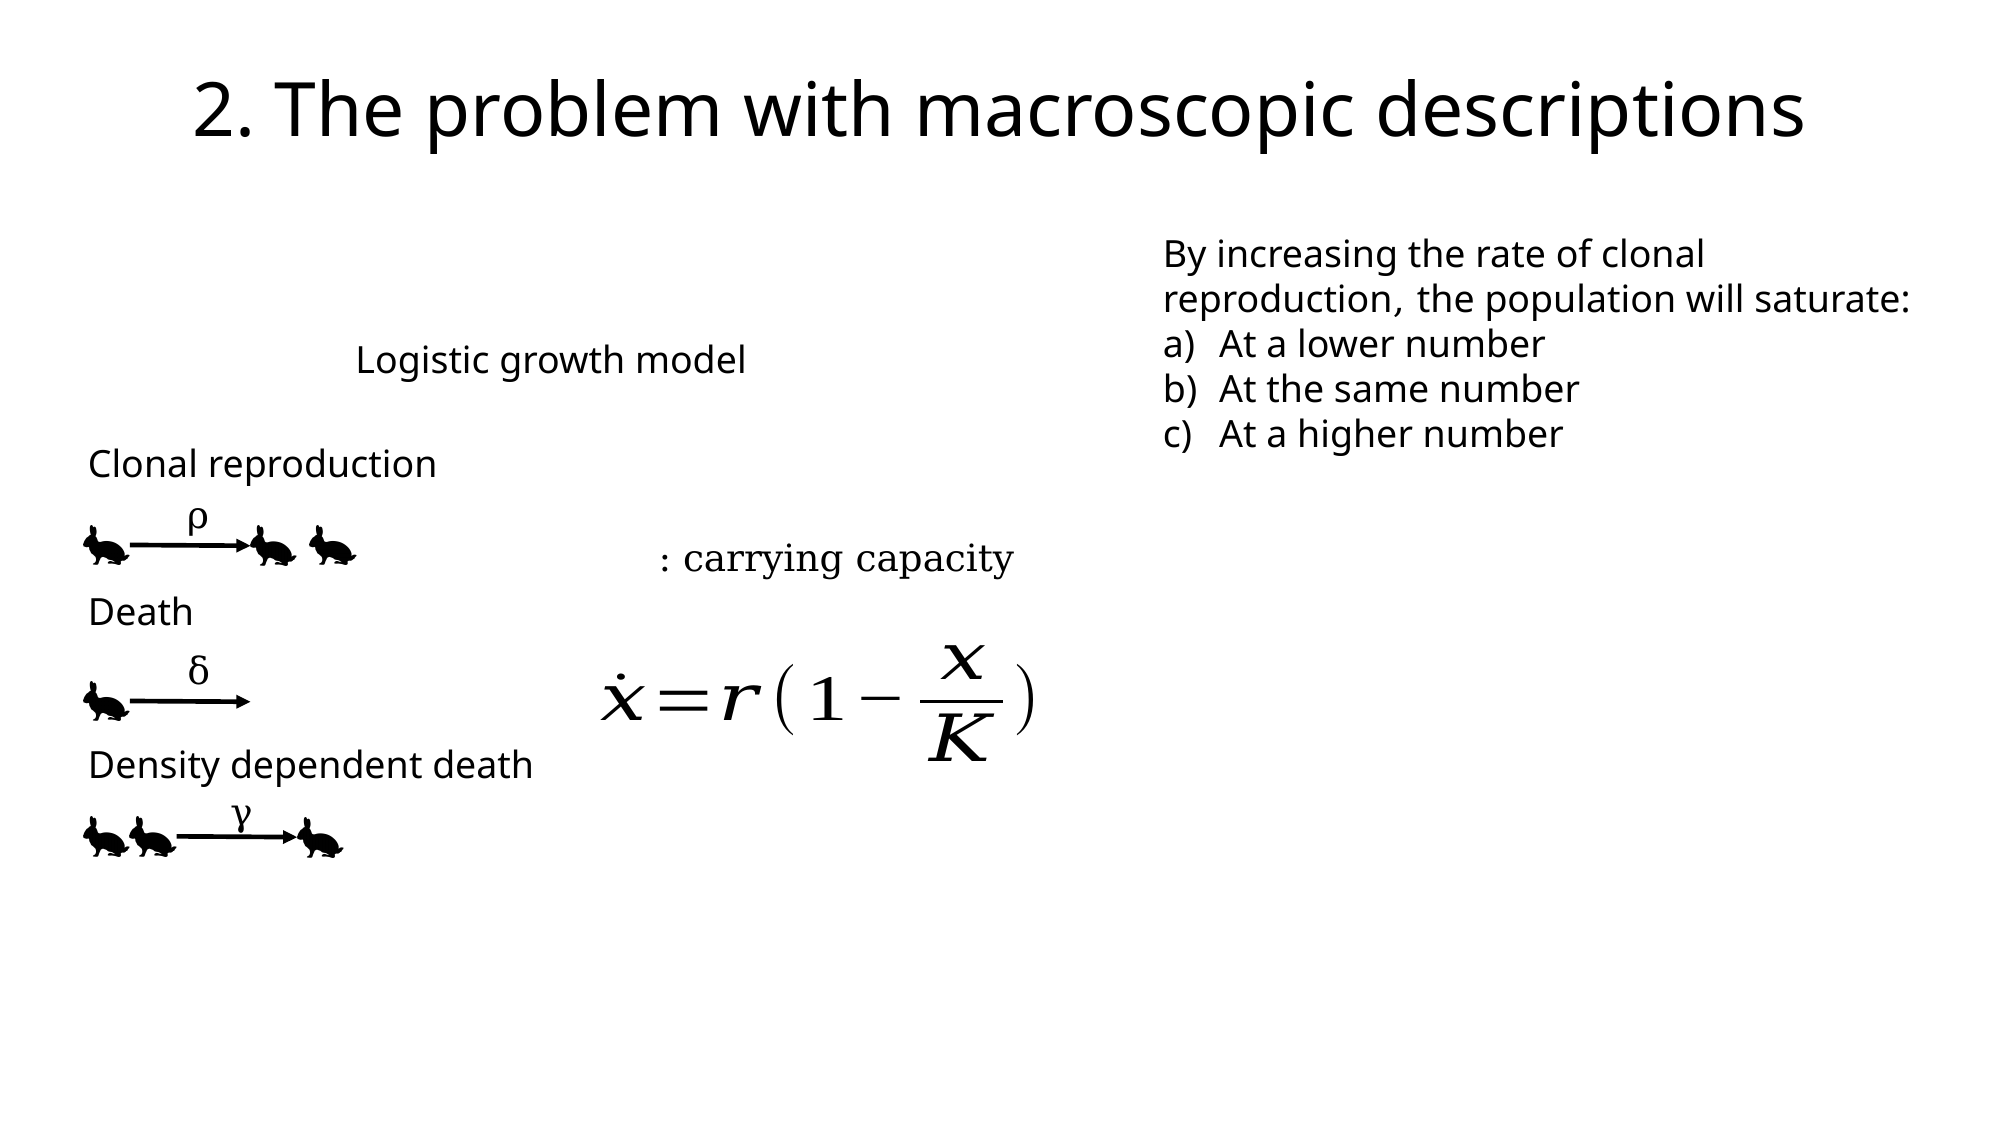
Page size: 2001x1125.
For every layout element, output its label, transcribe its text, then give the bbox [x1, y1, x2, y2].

text_box γ [213, 780, 260, 835]
text_box By increasing the rate of clonal reproduction, the population will saturate: At a lower number At the same number At a higher number [1148, 222, 1927, 463]
picture [296, 817, 345, 858]
text_box δ [171, 639, 218, 700]
text_box Death [73, 580, 463, 640]
picture [82, 524, 131, 566]
text_box ρ [171, 483, 218, 544]
text_box Logistic growth model [340, 328, 784, 389]
picture [82, 815, 177, 858]
title 2. The problem with macroscopic descriptions [137, 3, 1863, 222]
picture [309, 524, 357, 566]
picture [82, 680, 131, 722]
text_box Clonal reproduction [73, 432, 463, 493]
picture [249, 525, 298, 567]
text_box Density dependent death [73, 733, 563, 794]
